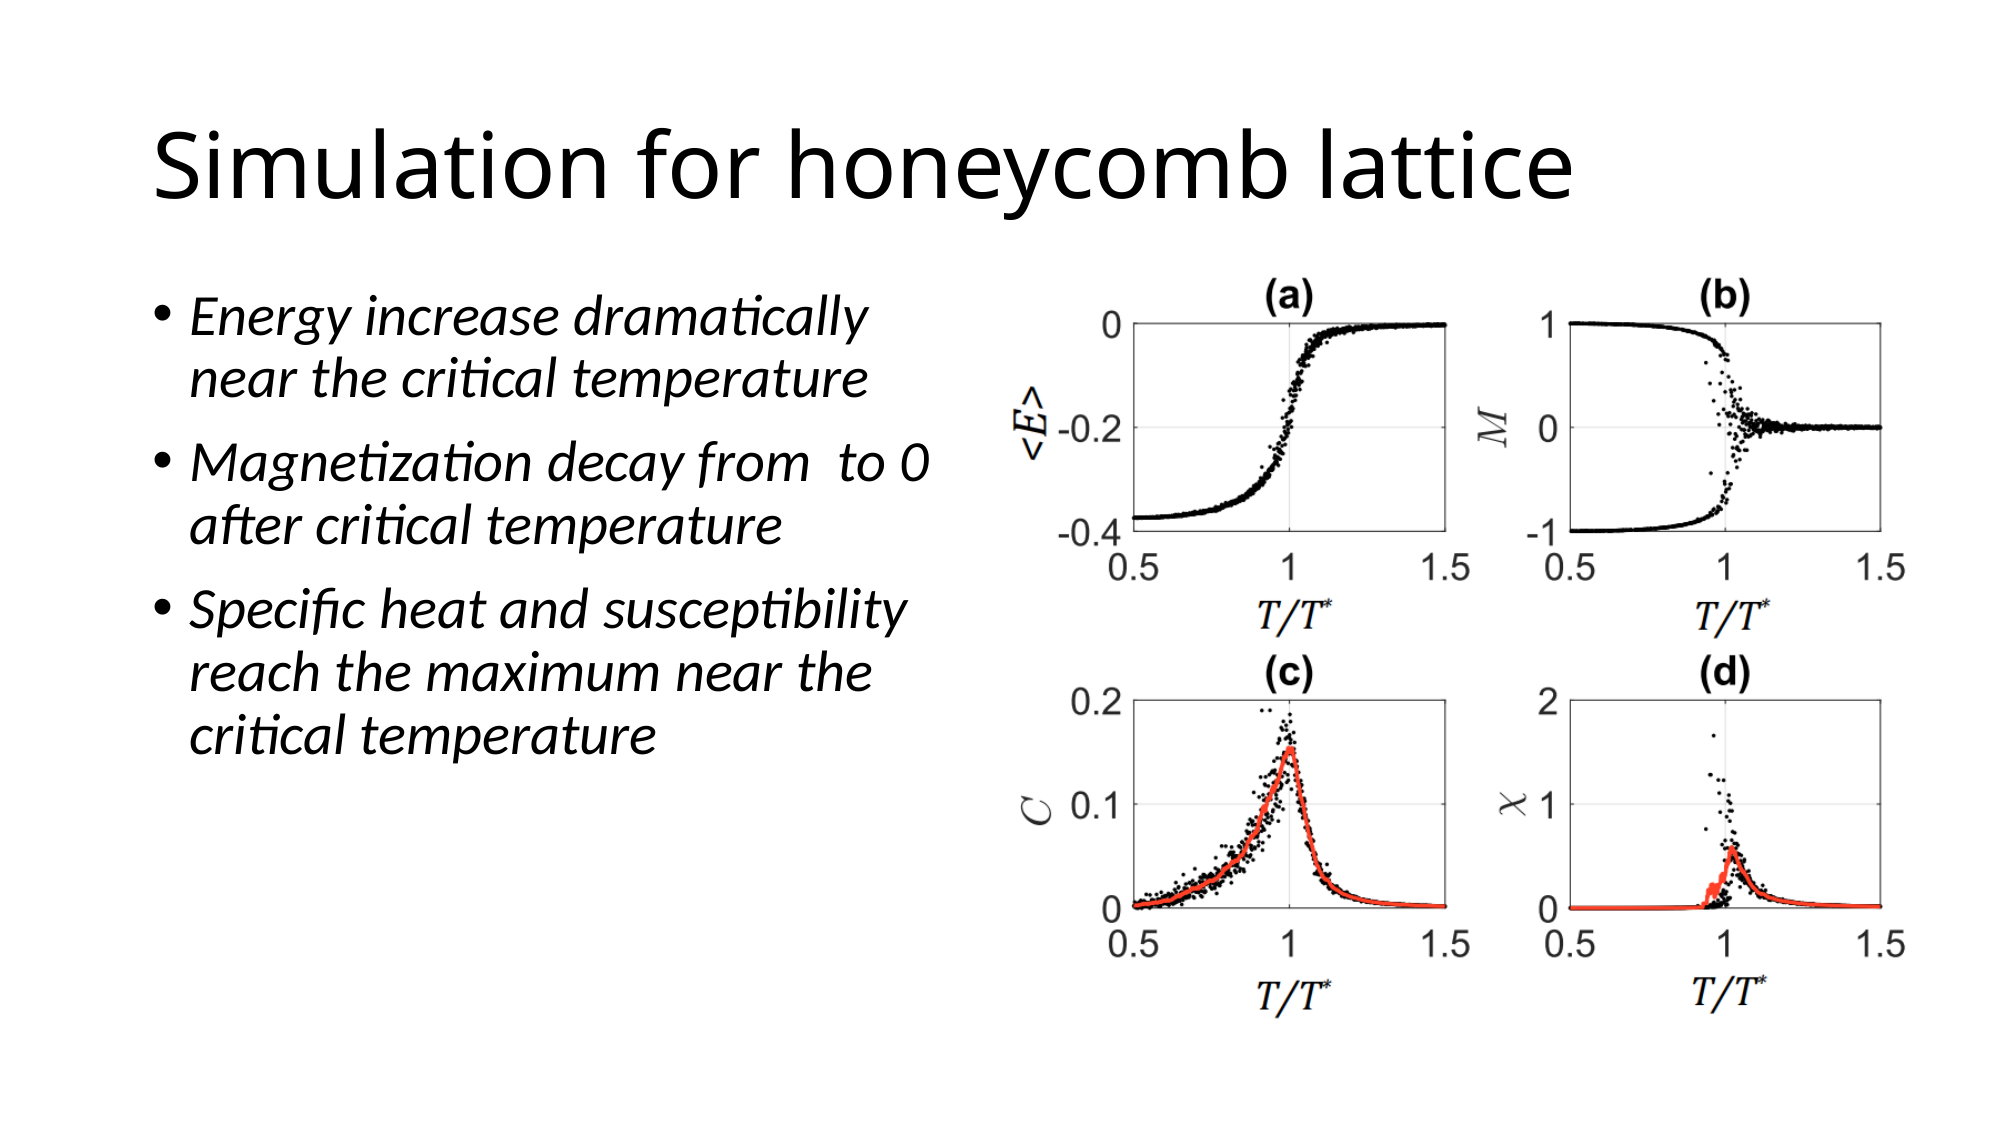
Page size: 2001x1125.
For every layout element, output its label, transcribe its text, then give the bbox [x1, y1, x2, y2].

title Simulation for honeycomb lattice [137, 59, 1863, 278]
picture [999, 270, 1924, 1024]
